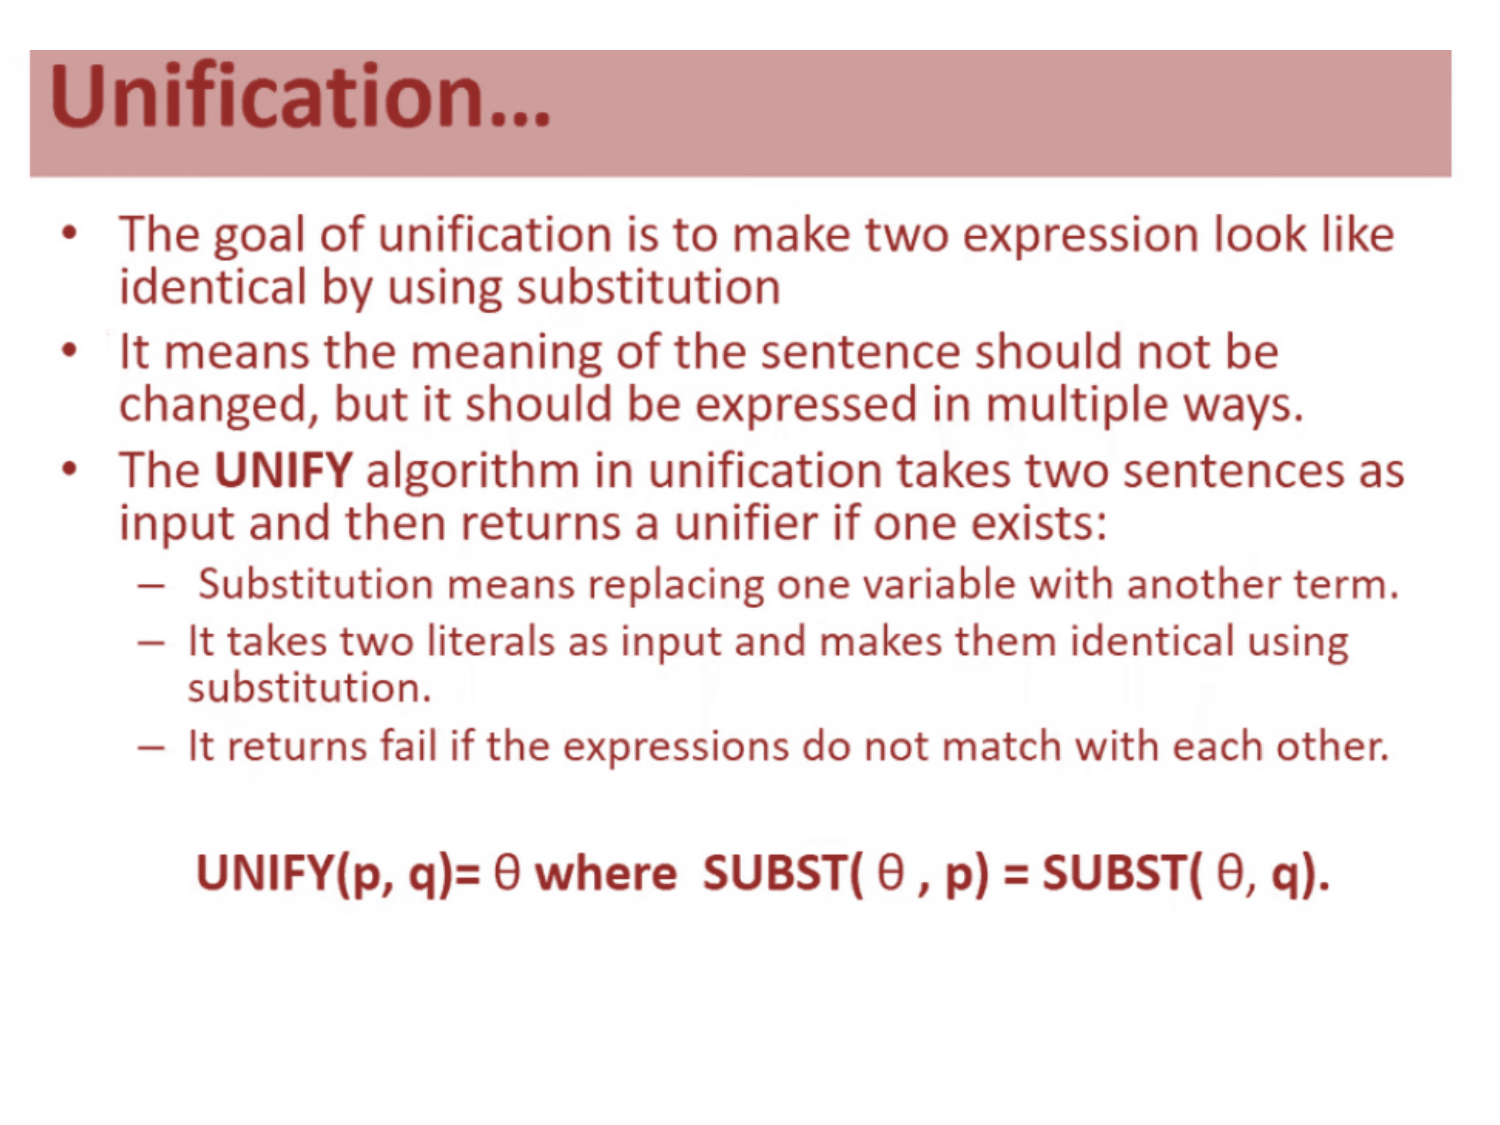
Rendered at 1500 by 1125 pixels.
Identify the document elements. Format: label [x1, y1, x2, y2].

picture [4, 49, 1479, 1051]
